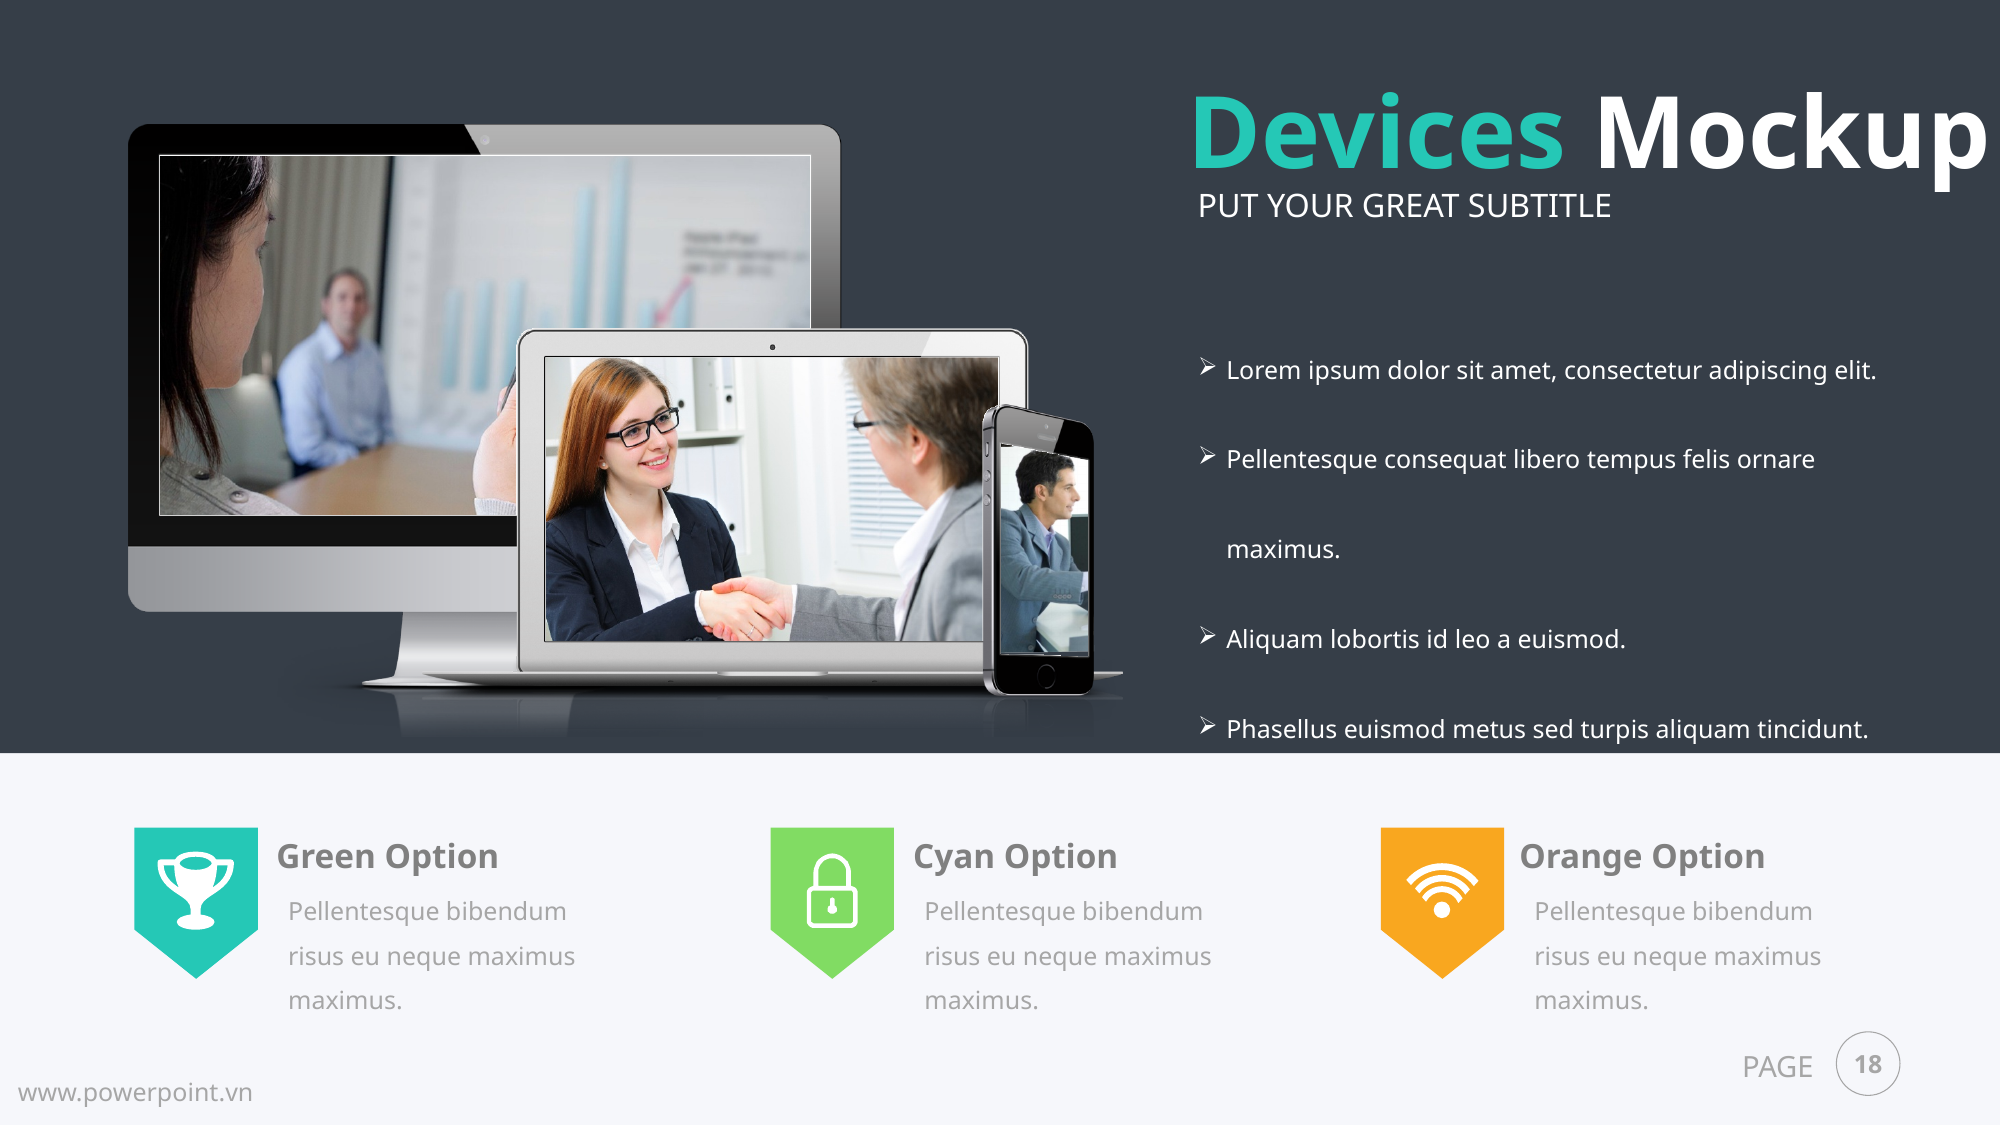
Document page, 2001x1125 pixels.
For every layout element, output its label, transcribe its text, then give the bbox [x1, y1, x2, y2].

text_box Green Option [261, 827, 515, 883]
text_box Pellentesque bibendum risus eu neque maximus maximus. [1519, 872, 1875, 1023]
text_box [0, 0, 2000, 754]
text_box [134, 827, 258, 979]
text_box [1380, 827, 1505, 979]
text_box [1179, 64, 2000, 237]
picture [128, 124, 1123, 737]
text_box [770, 827, 894, 979]
text_box Pellentesque bibendum risus eu neque maximus maximus. [909, 872, 1265, 1023]
text_box Cyan Option [898, 827, 1134, 883]
text_box Lorem ipsum dolor sit amet, consectetur adipiscing elit. Pellentesque consequat libero tempus felis ornare maximus. Aliquam lobortis id leo a euismod. Phasellus euismod metus sed turpis aliquam tincidunt. [1183, 286, 1939, 751]
text_box Orange Option [1505, 827, 1781, 883]
text_box Pellentesque bibendum risus eu neque maximus maximus. [273, 872, 629, 1023]
